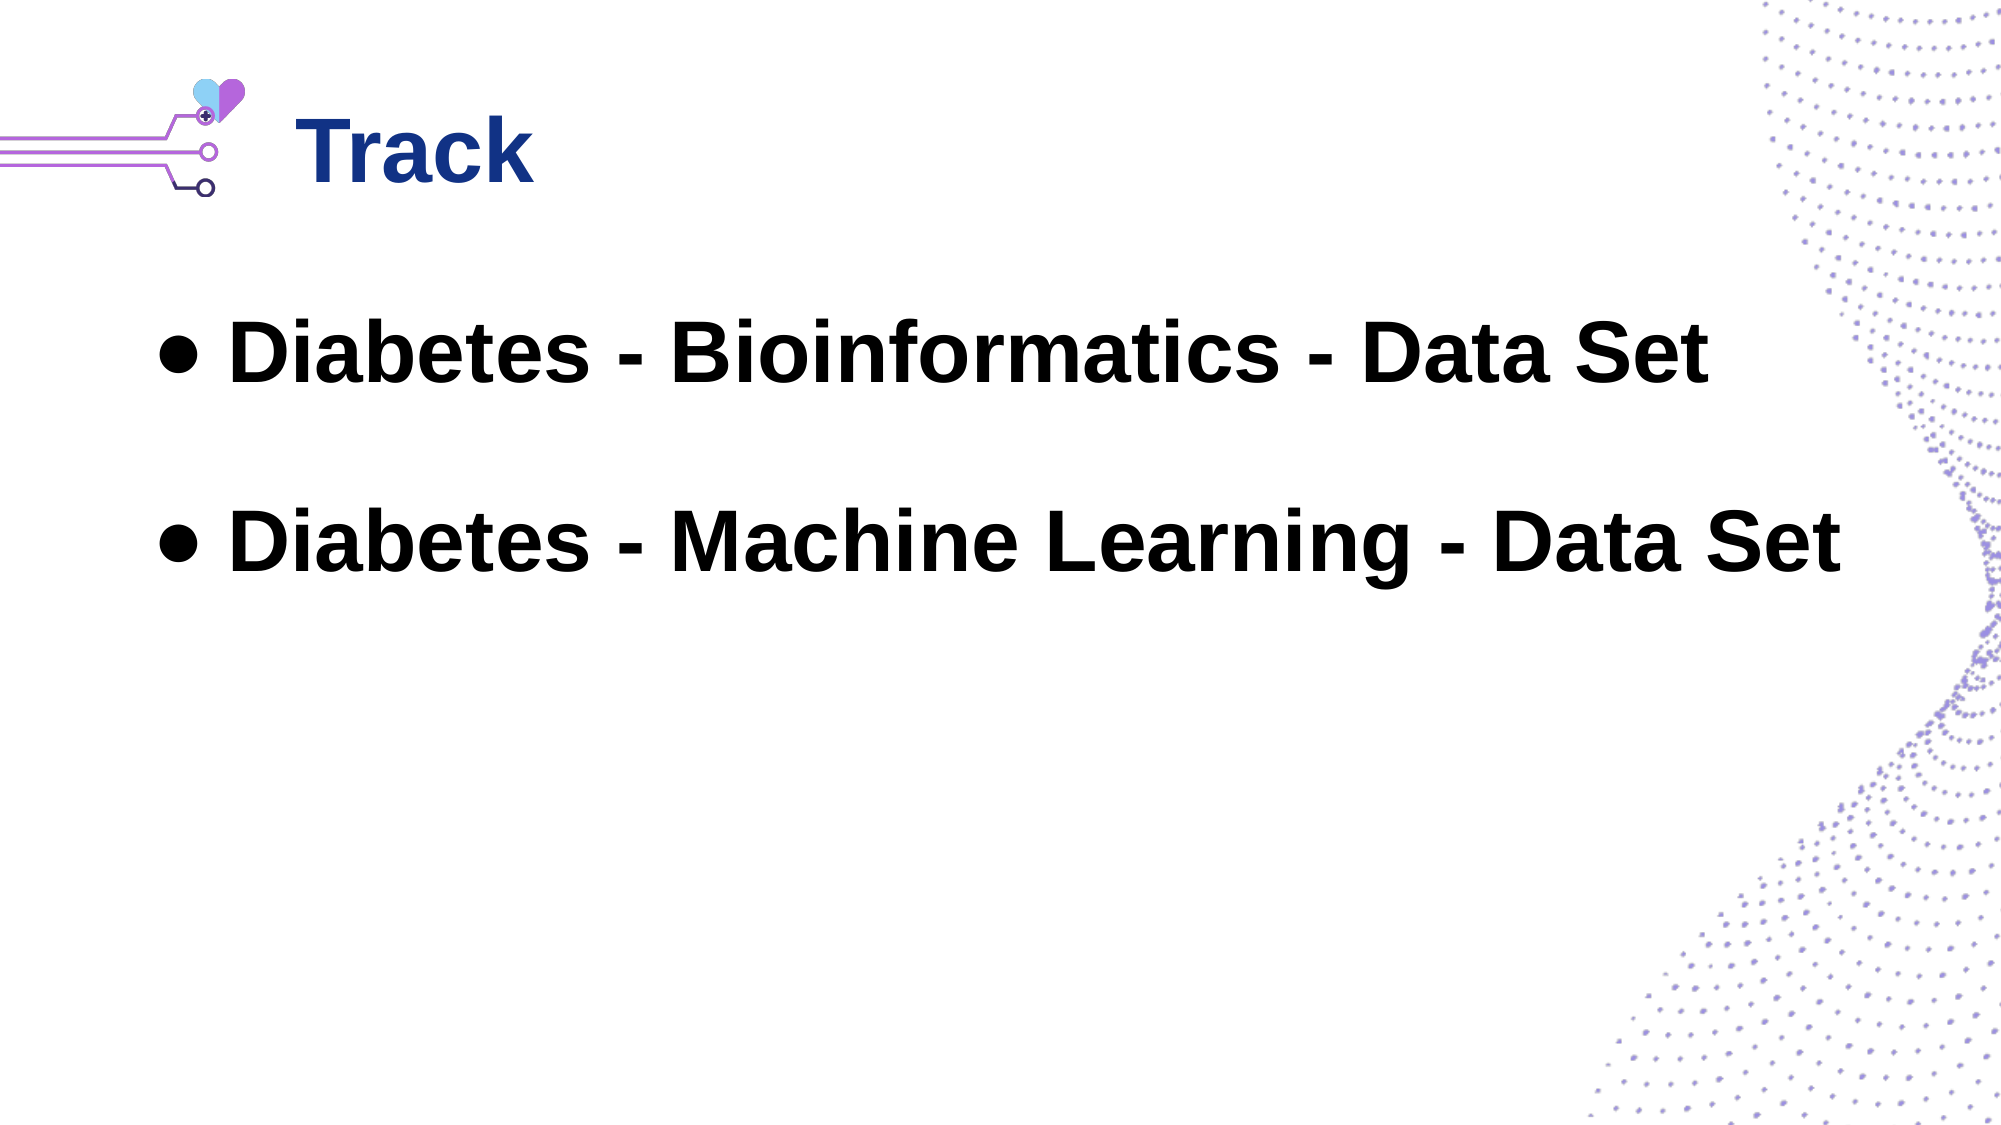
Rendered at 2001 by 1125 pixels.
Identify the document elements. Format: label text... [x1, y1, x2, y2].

list Diabetes - Bioinformatics - Data Set Diabetes - Machine Learning - Data Set [137, 299, 1863, 1014]
title Track [280, 44, 1863, 262]
picture [0, 79, 245, 197]
